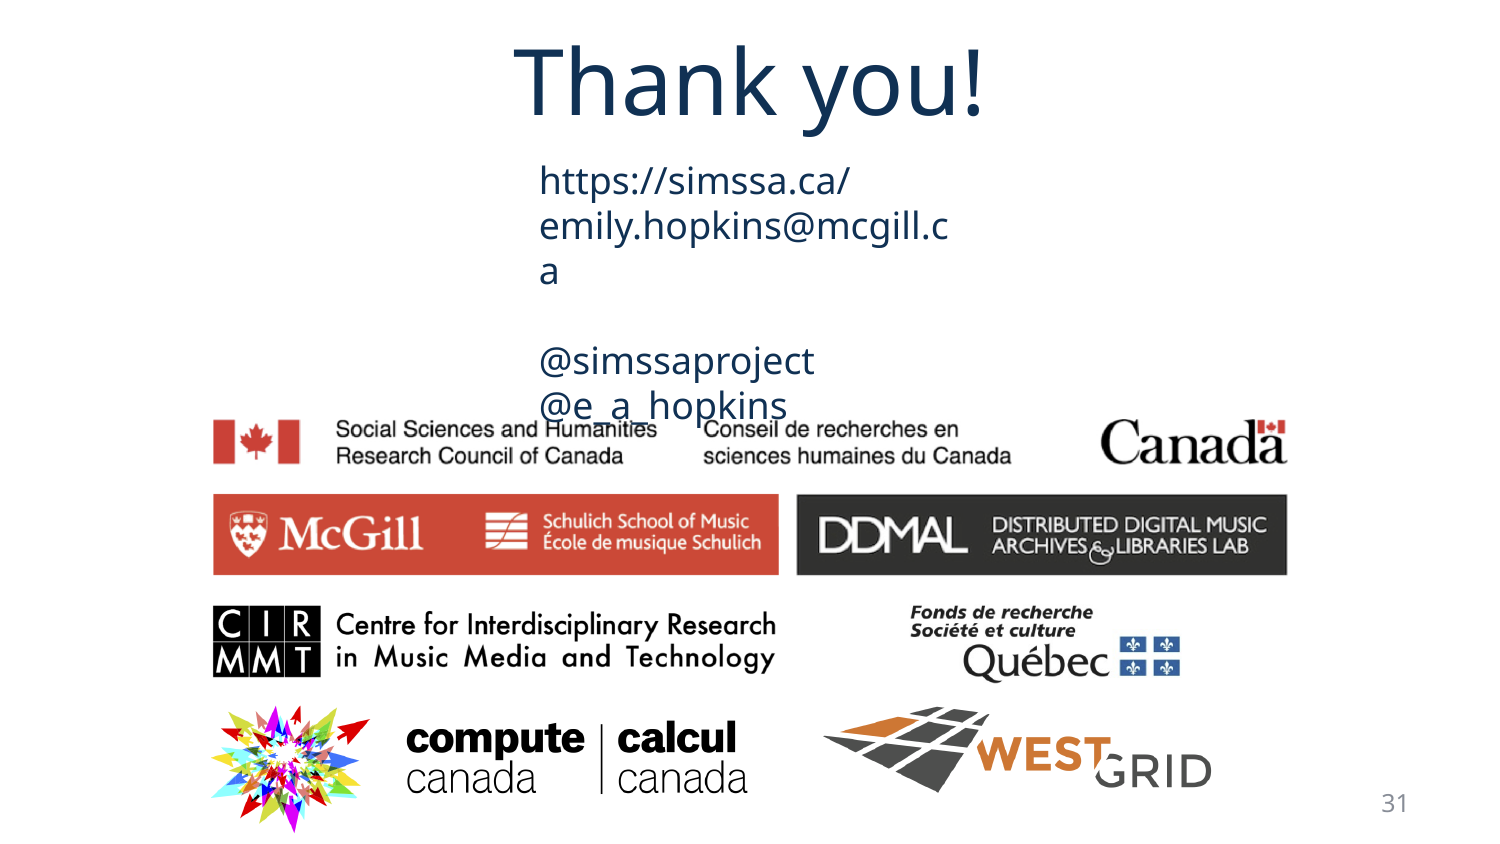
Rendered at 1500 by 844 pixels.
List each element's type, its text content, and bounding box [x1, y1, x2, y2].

text_box https://simssa.ca/ emily.hopkins@mcgill.ca @simssaproject @e_a_hopkins [523, 149, 977, 402]
slide_number 31 [1293, 782, 1425, 827]
picture [211, 417, 1289, 835]
title Thank you! [75, 8, 1425, 150]
